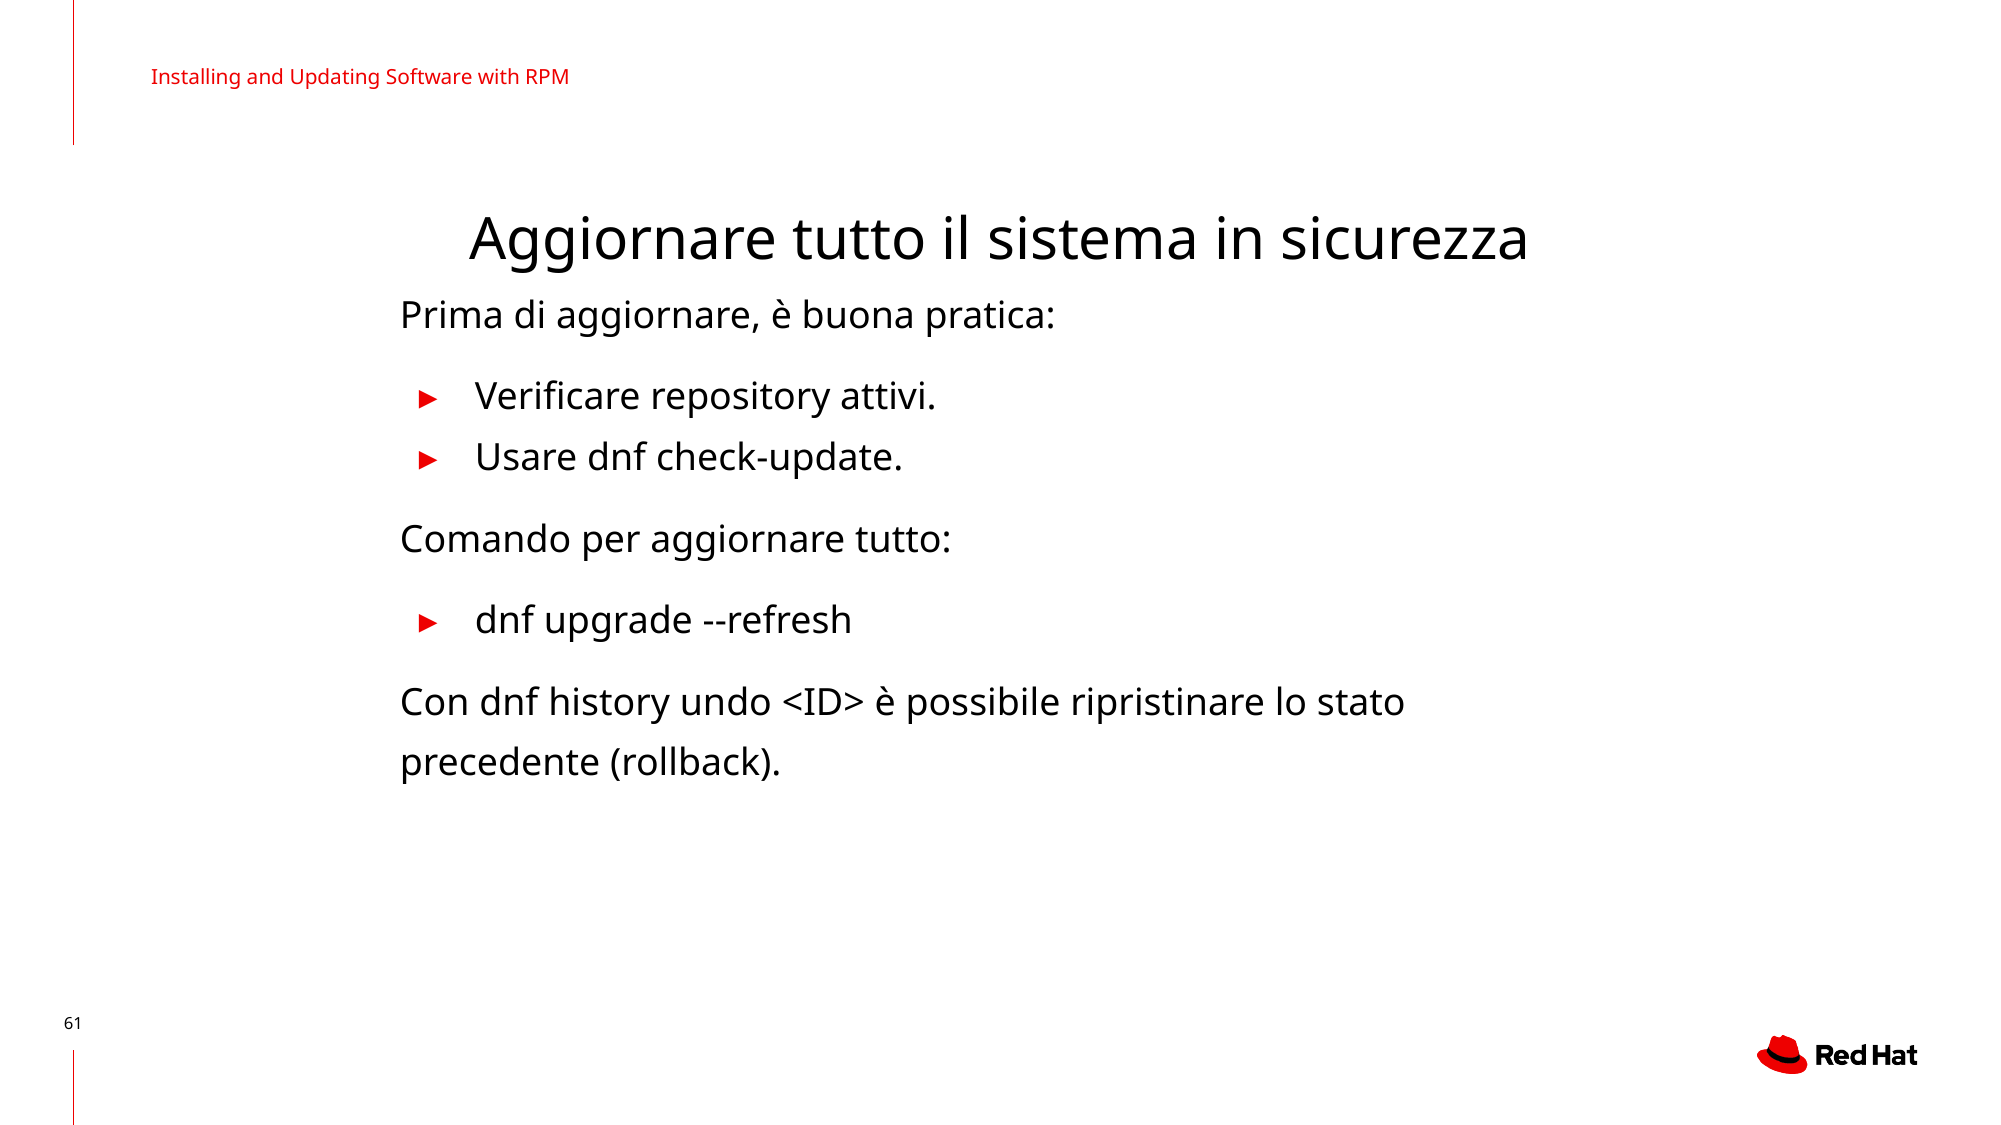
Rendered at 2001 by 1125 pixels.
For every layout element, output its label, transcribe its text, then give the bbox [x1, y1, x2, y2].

subtitle Installing and Updating Software with RPM [73, 9, 919, 143]
list Prima di aggiornare, è buona pratica: Verificare repository attivi. Usare dnf check-update. Comando per aggiornare tutto: dnf upgrade --refresh Con dnf history undo <ID> è possibile ripristinare lo stato precedente (rollback). [399, 275, 1600, 891]
slide_number ‹#› [13, 1012, 134, 1036]
picture [1757, 1035, 1918, 1074]
title Aggiornare tutto il sistema in sicurezza [145, 180, 1855, 272]
